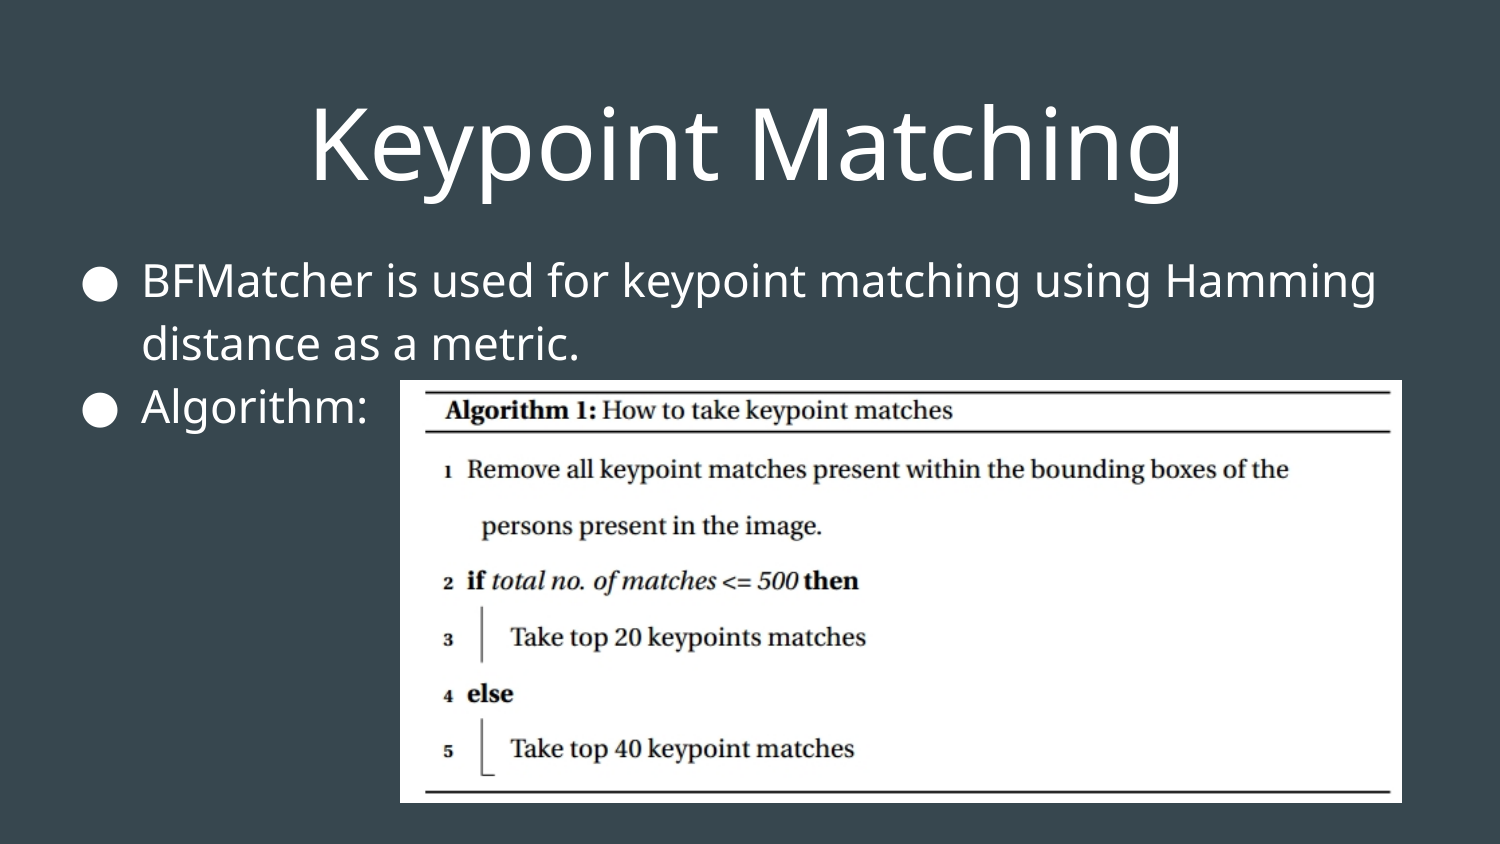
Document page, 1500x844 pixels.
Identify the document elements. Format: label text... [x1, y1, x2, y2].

picture [400, 380, 1402, 803]
list BFMatcher is used for keypoint matching using Hamming distance as a metric. Algorithm: [51, 227, 1444, 750]
title Keypoint Matching [51, 91, 1444, 216]
